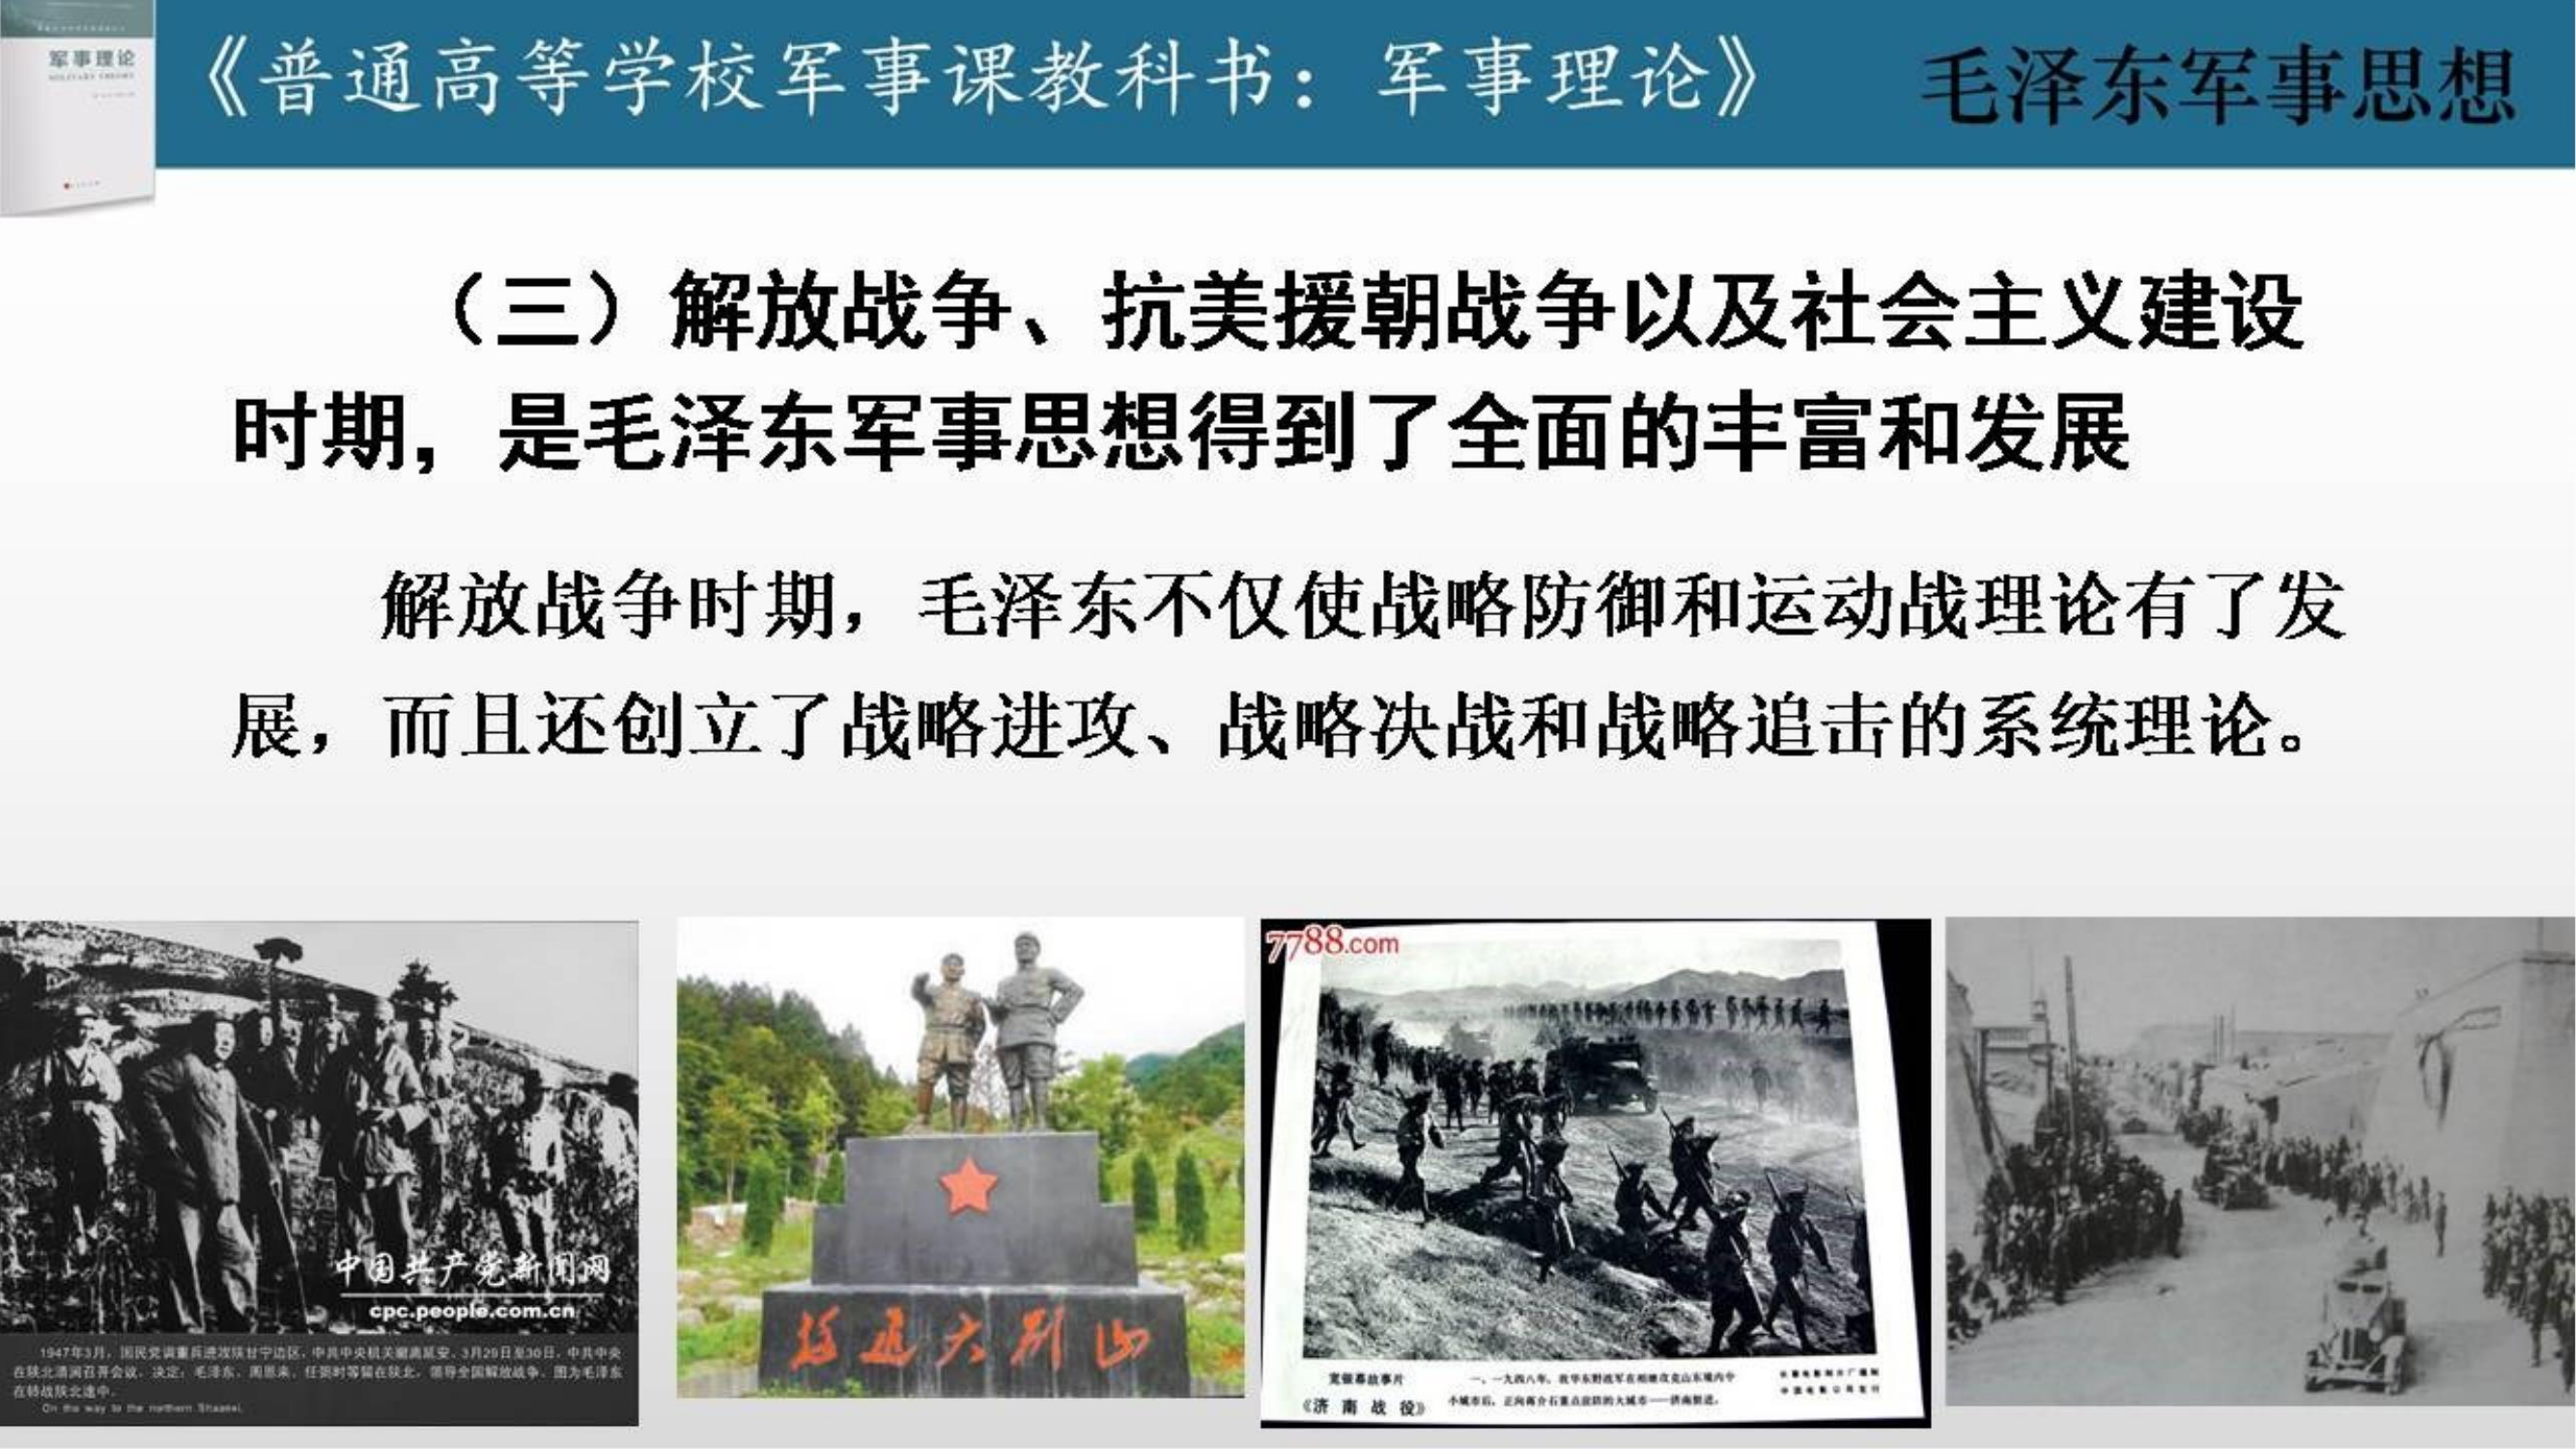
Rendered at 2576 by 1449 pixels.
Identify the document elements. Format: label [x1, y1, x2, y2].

text_box [0, 0, 2576, 1449]
